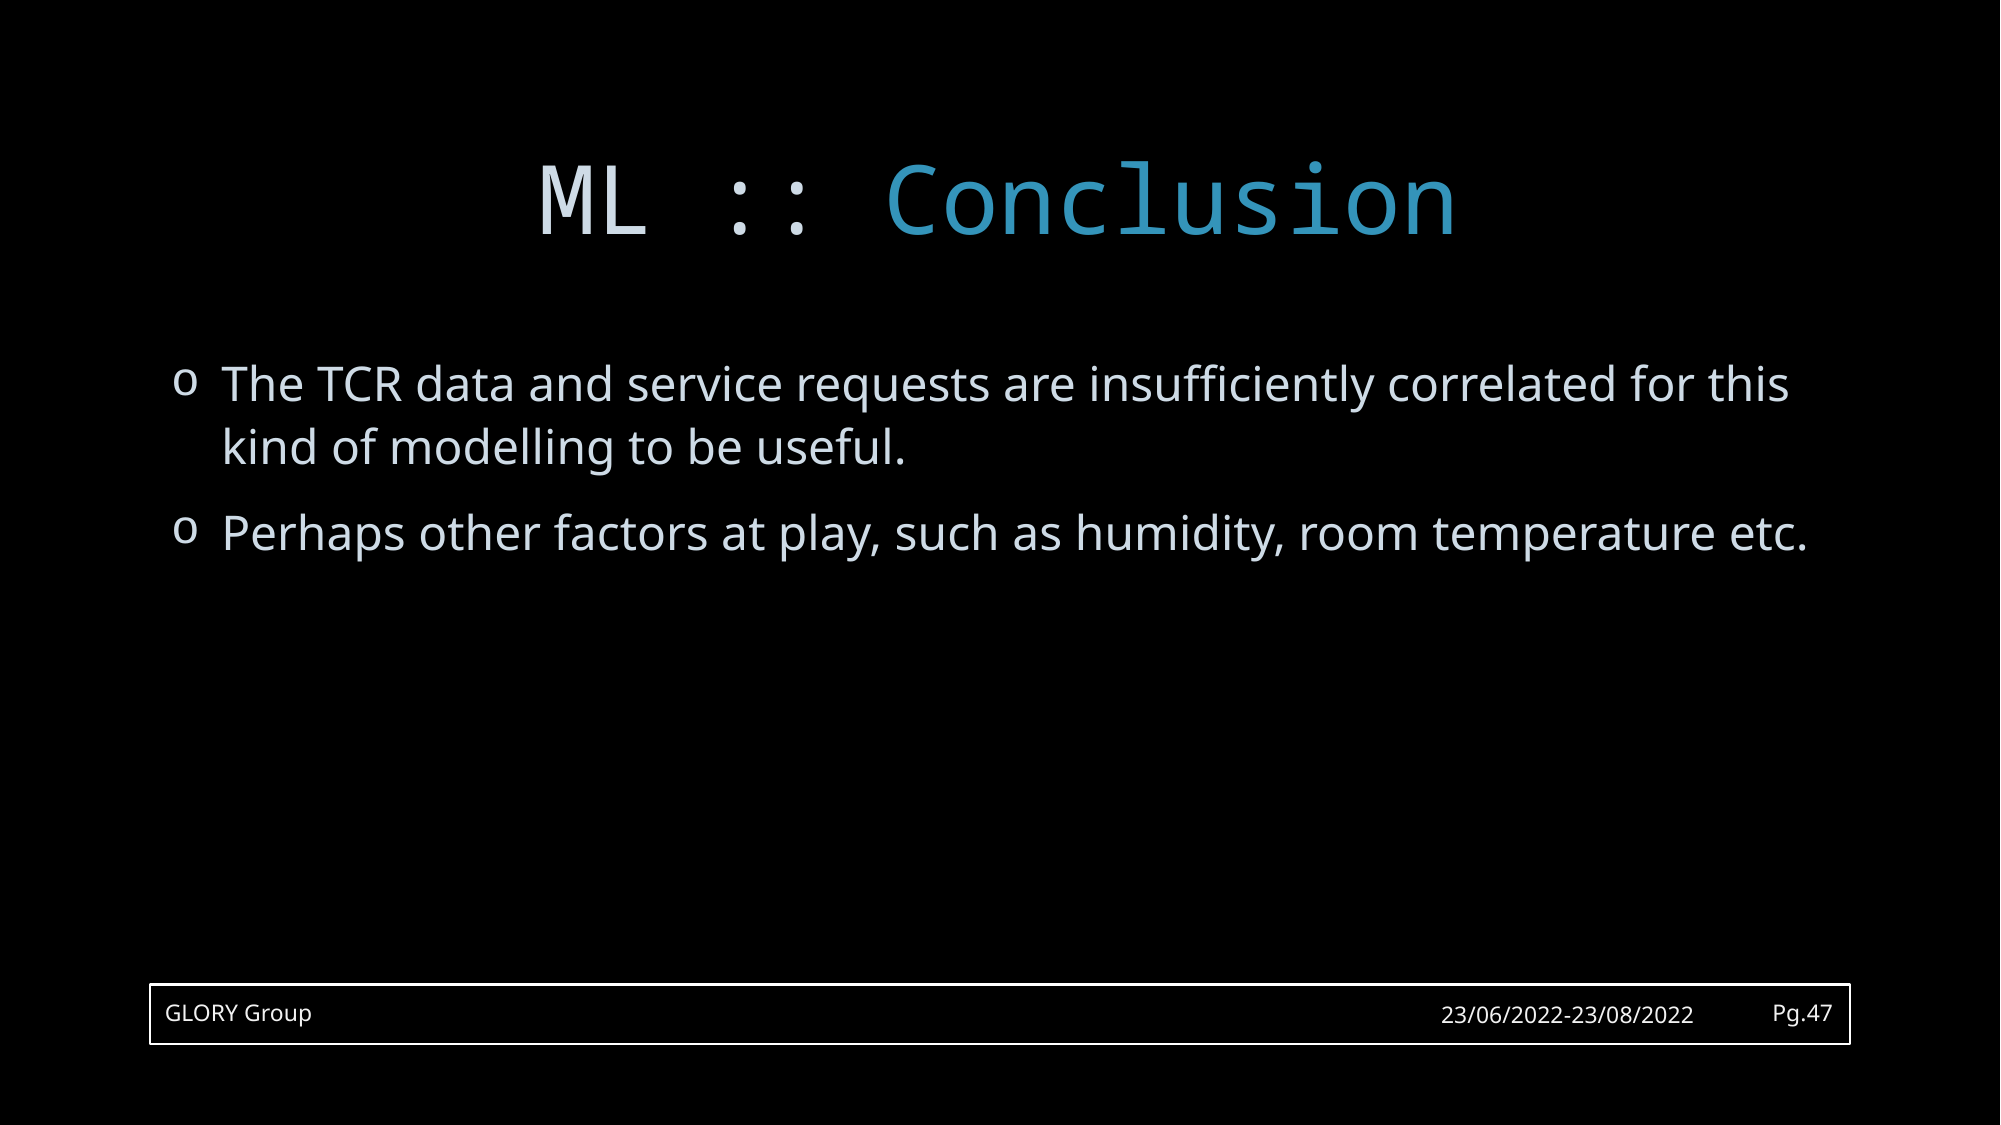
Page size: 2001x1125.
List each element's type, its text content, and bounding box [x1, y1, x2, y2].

title ML :: Conclusion [149, 99, 1849, 307]
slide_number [1259, 984, 1710, 1045]
list The TCR data and service requests are insufficiently correlated for this kind of modelling to be useful. Perhaps other factors at play, such as humidity, room temperature etc. [149, 340, 1849, 950]
slide_number Pg.47 [1724, 984, 1849, 1045]
footer GLORY Group [149, 984, 1245, 1045]
